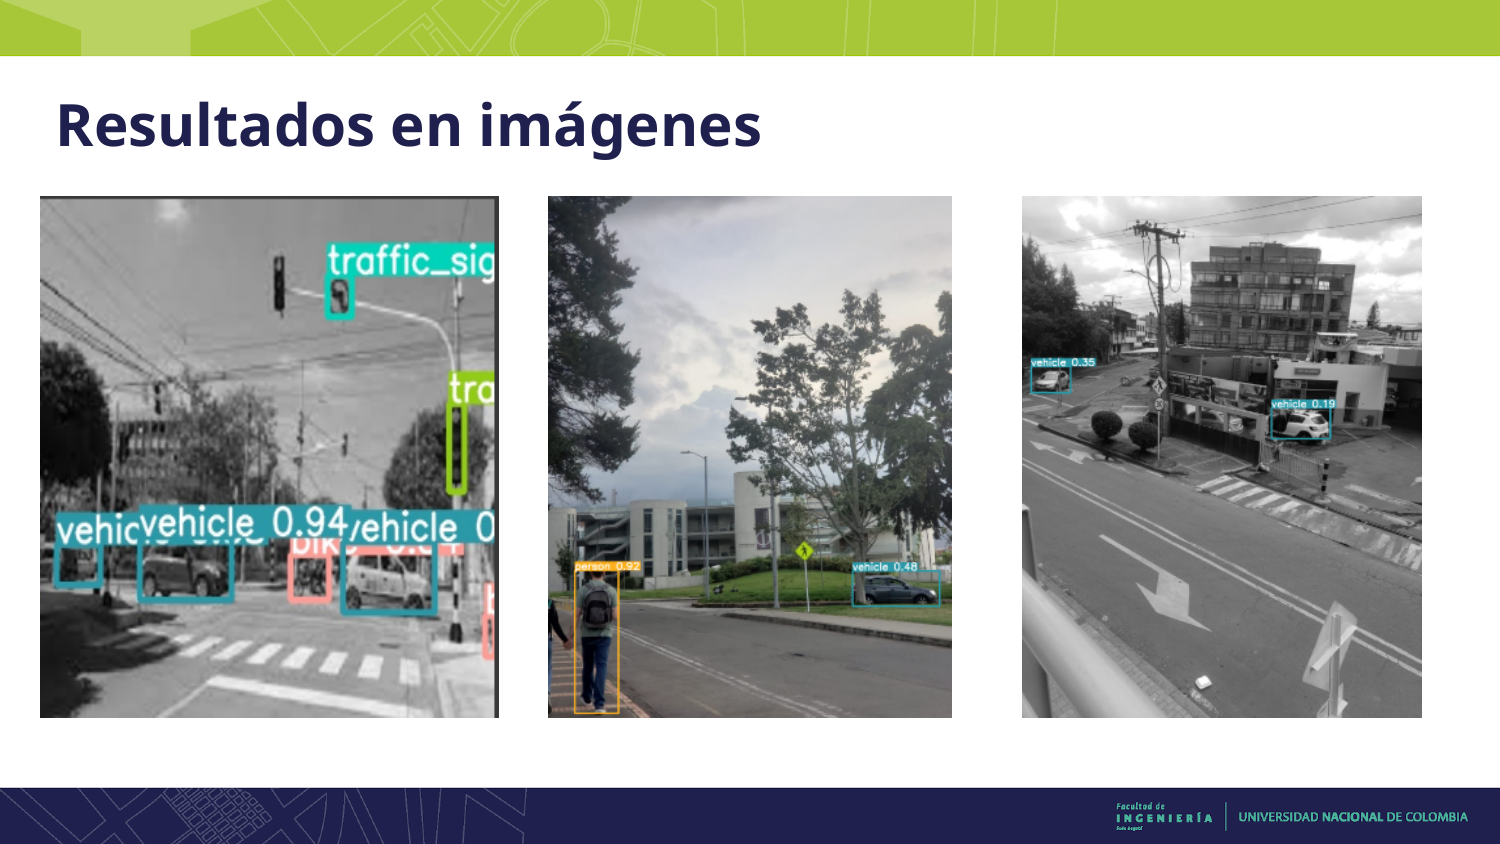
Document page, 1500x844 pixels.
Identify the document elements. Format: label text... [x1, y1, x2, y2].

picture [0, 0, 1500, 844]
title Resultados en imágenes [40, 72, 1470, 167]
